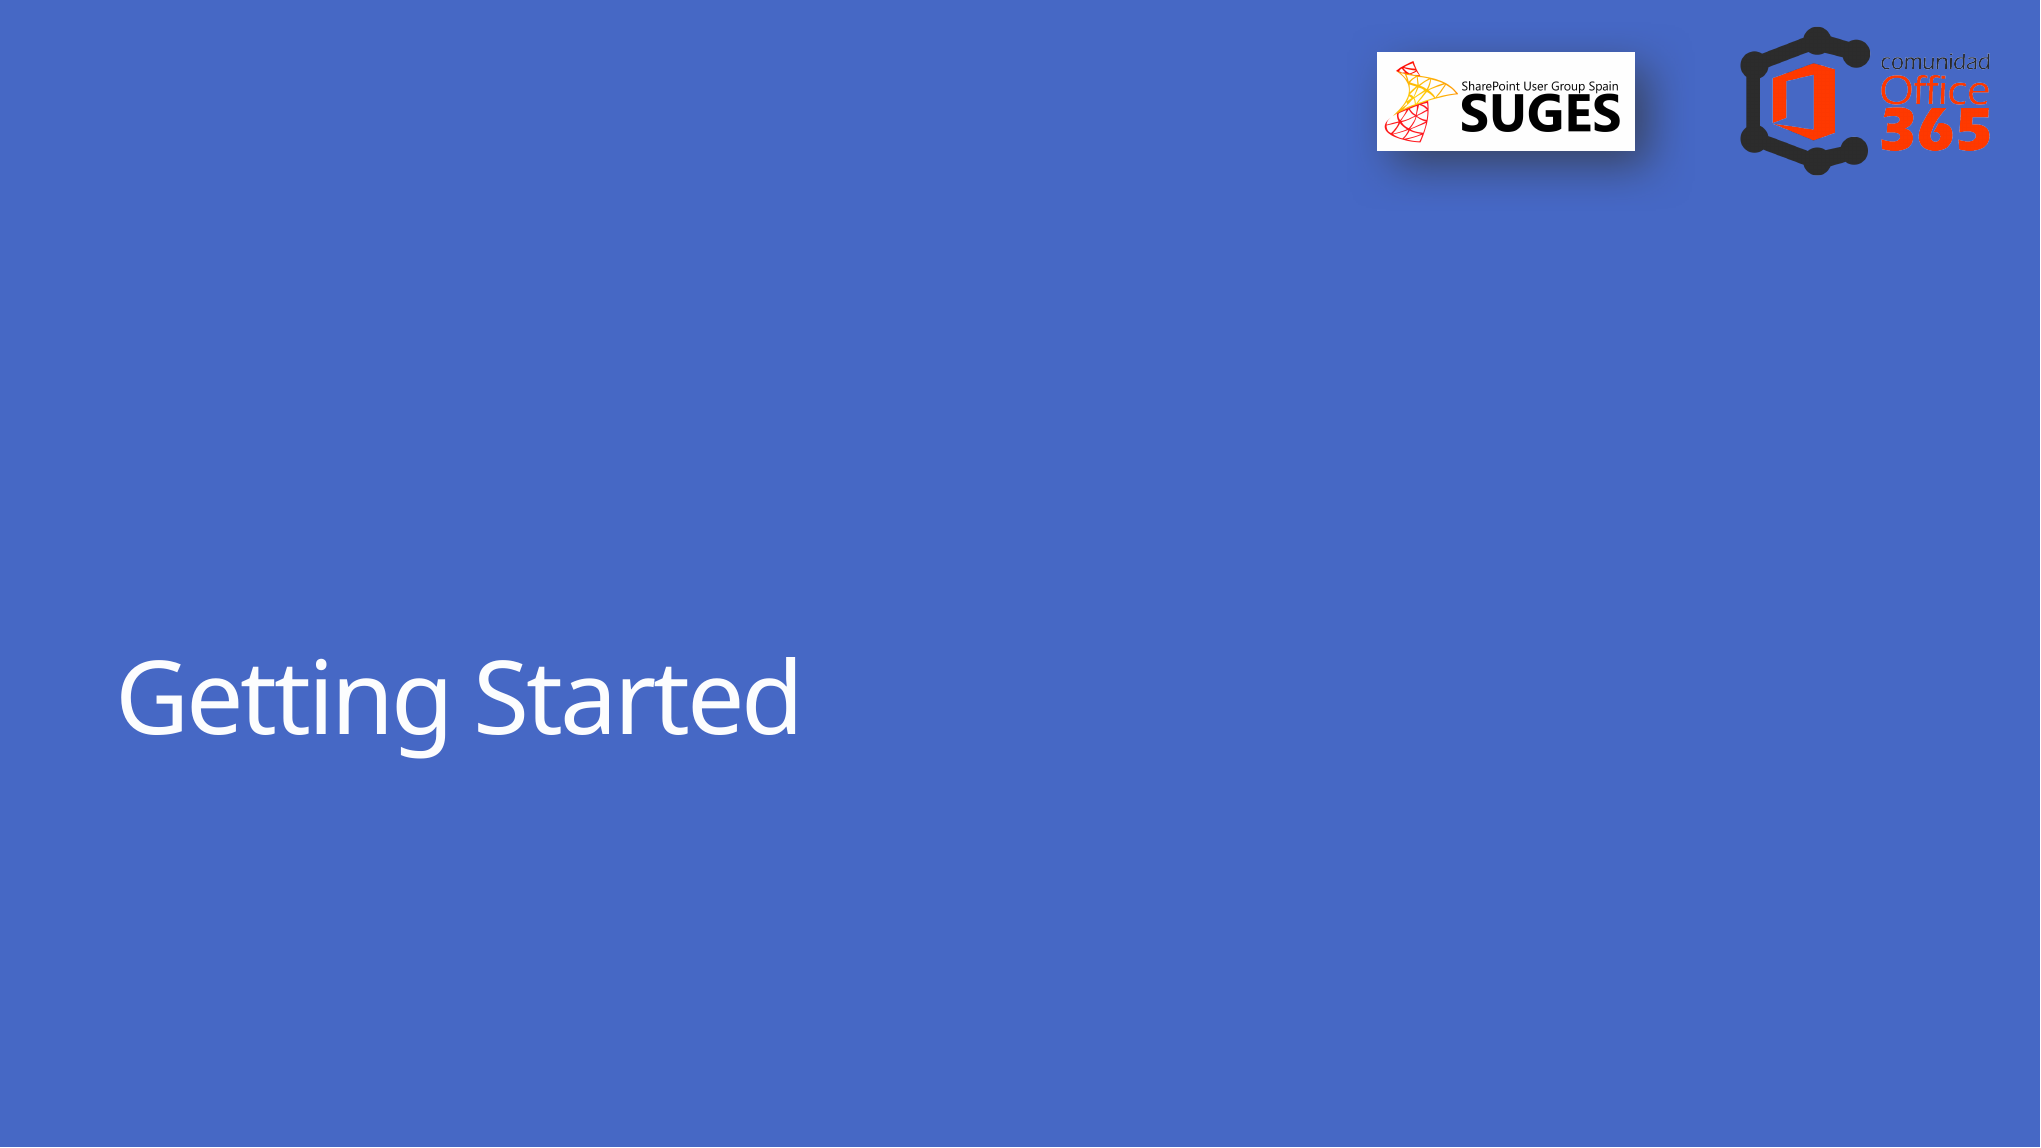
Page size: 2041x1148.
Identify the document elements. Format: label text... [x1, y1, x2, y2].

picture [1377, 52, 1635, 151]
title Getting Started [91, 631, 1992, 956]
picture [1731, 17, 1998, 185]
